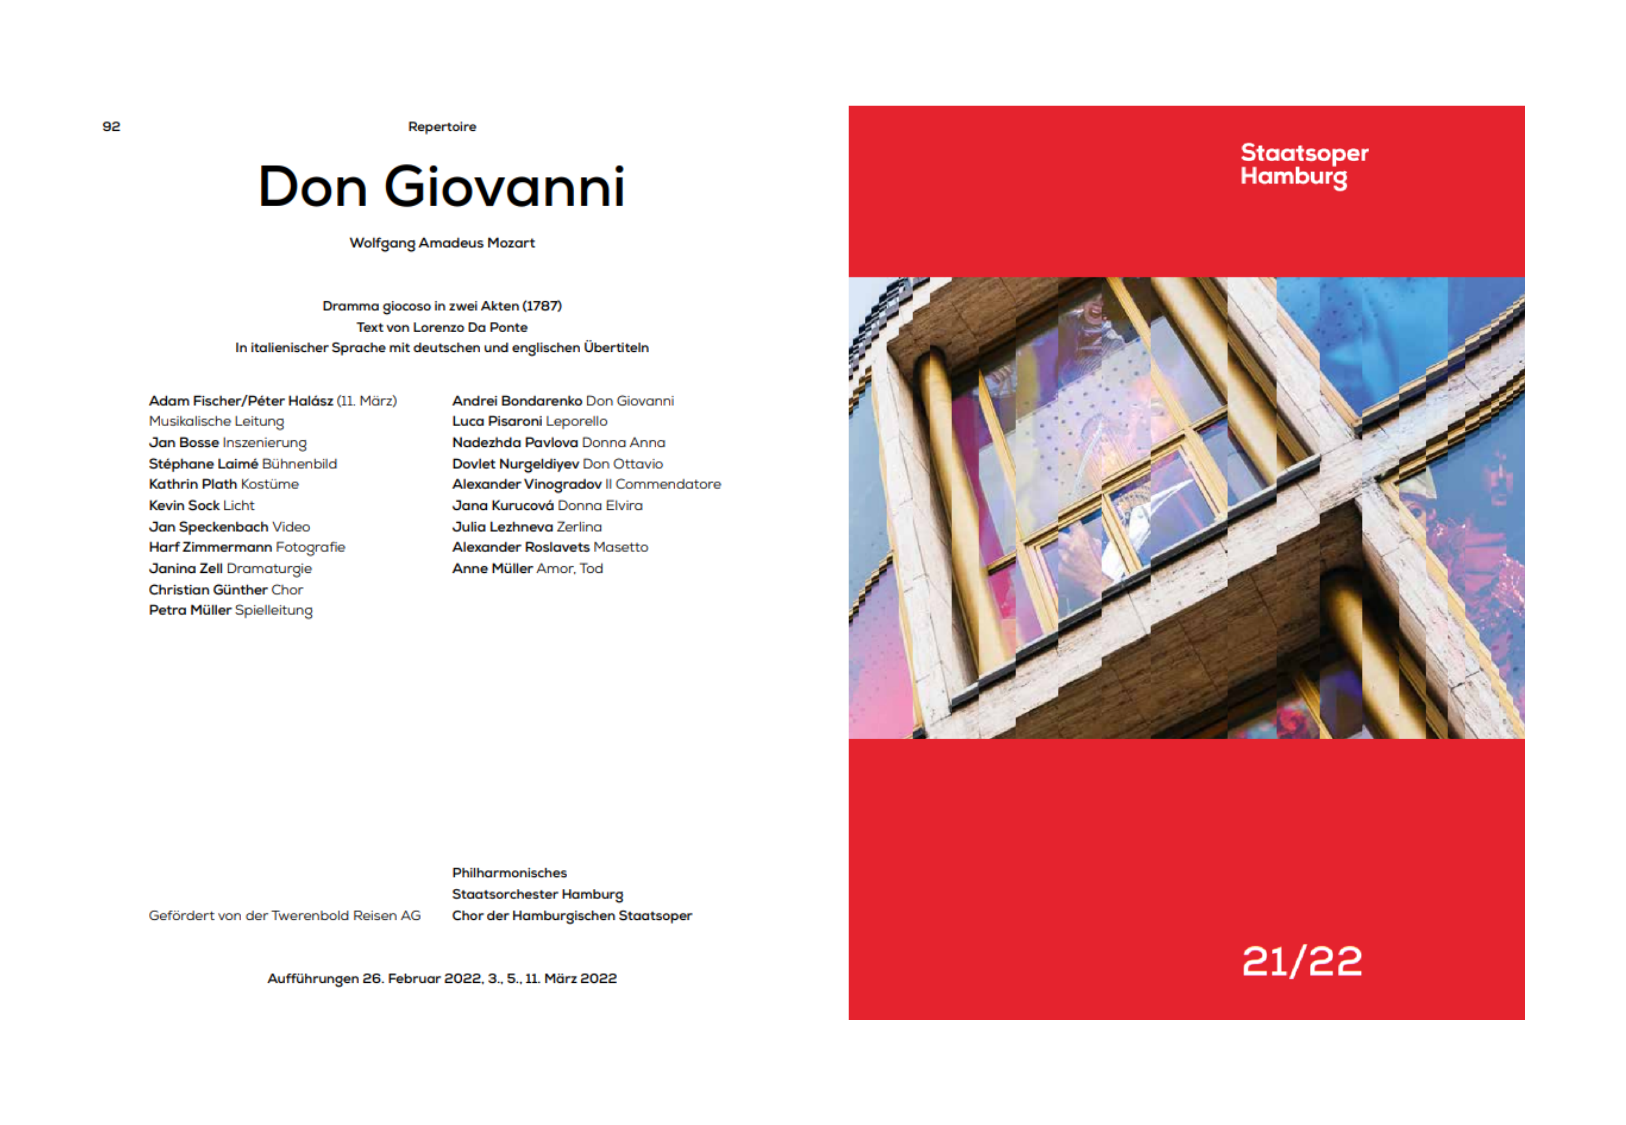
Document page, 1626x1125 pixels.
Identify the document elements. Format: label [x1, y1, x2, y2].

picture [96, 105, 1625, 1020]
